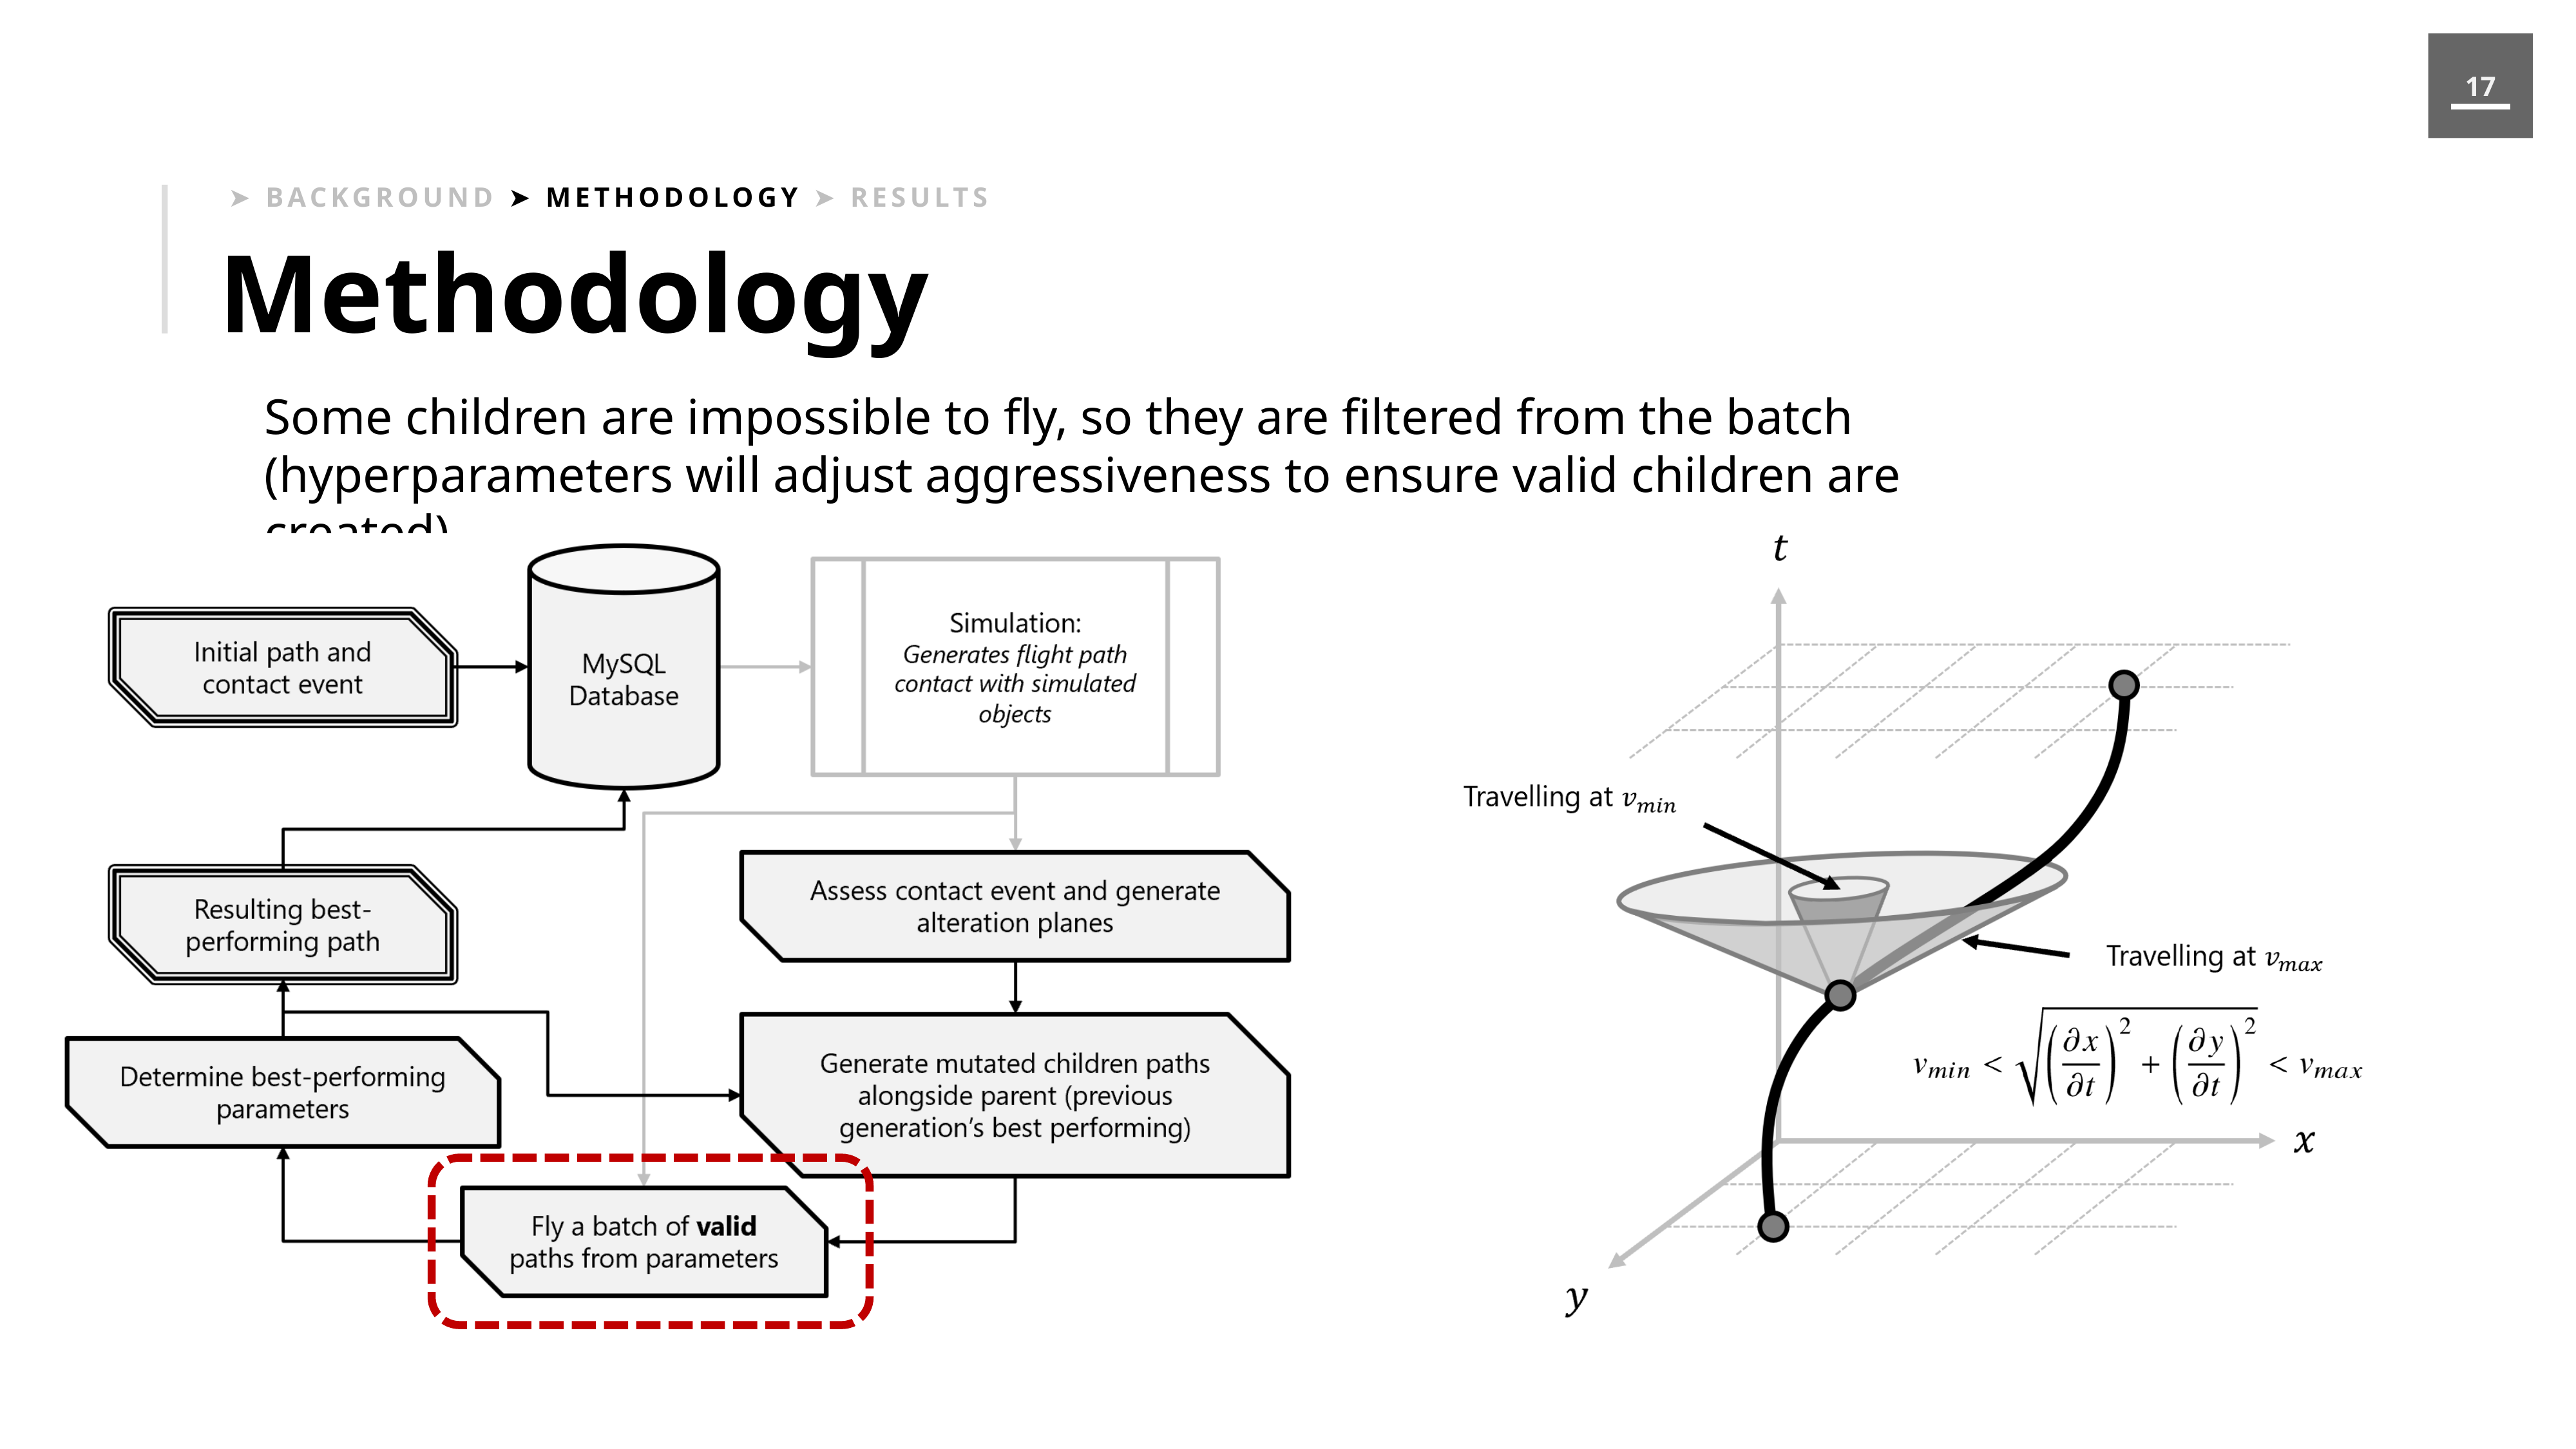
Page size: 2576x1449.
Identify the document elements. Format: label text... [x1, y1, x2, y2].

picture [1437, 529, 2379, 1334]
text_box [161, 184, 168, 334]
text_box ➤ BACKGROUND ➤ METHODOLOGY ➤ RESULTS [218, 175, 1303, 217]
picture [30, 533, 1312, 1313]
text_box [435, 1313, 866, 1326]
text_box Some children are impossible to fly, so they are filtered from the batch (hyperparameters will adjust aggressiveness to ensure valid children are created) [254, 381, 2018, 565]
text_box Methodology [209, 220, 940, 359]
